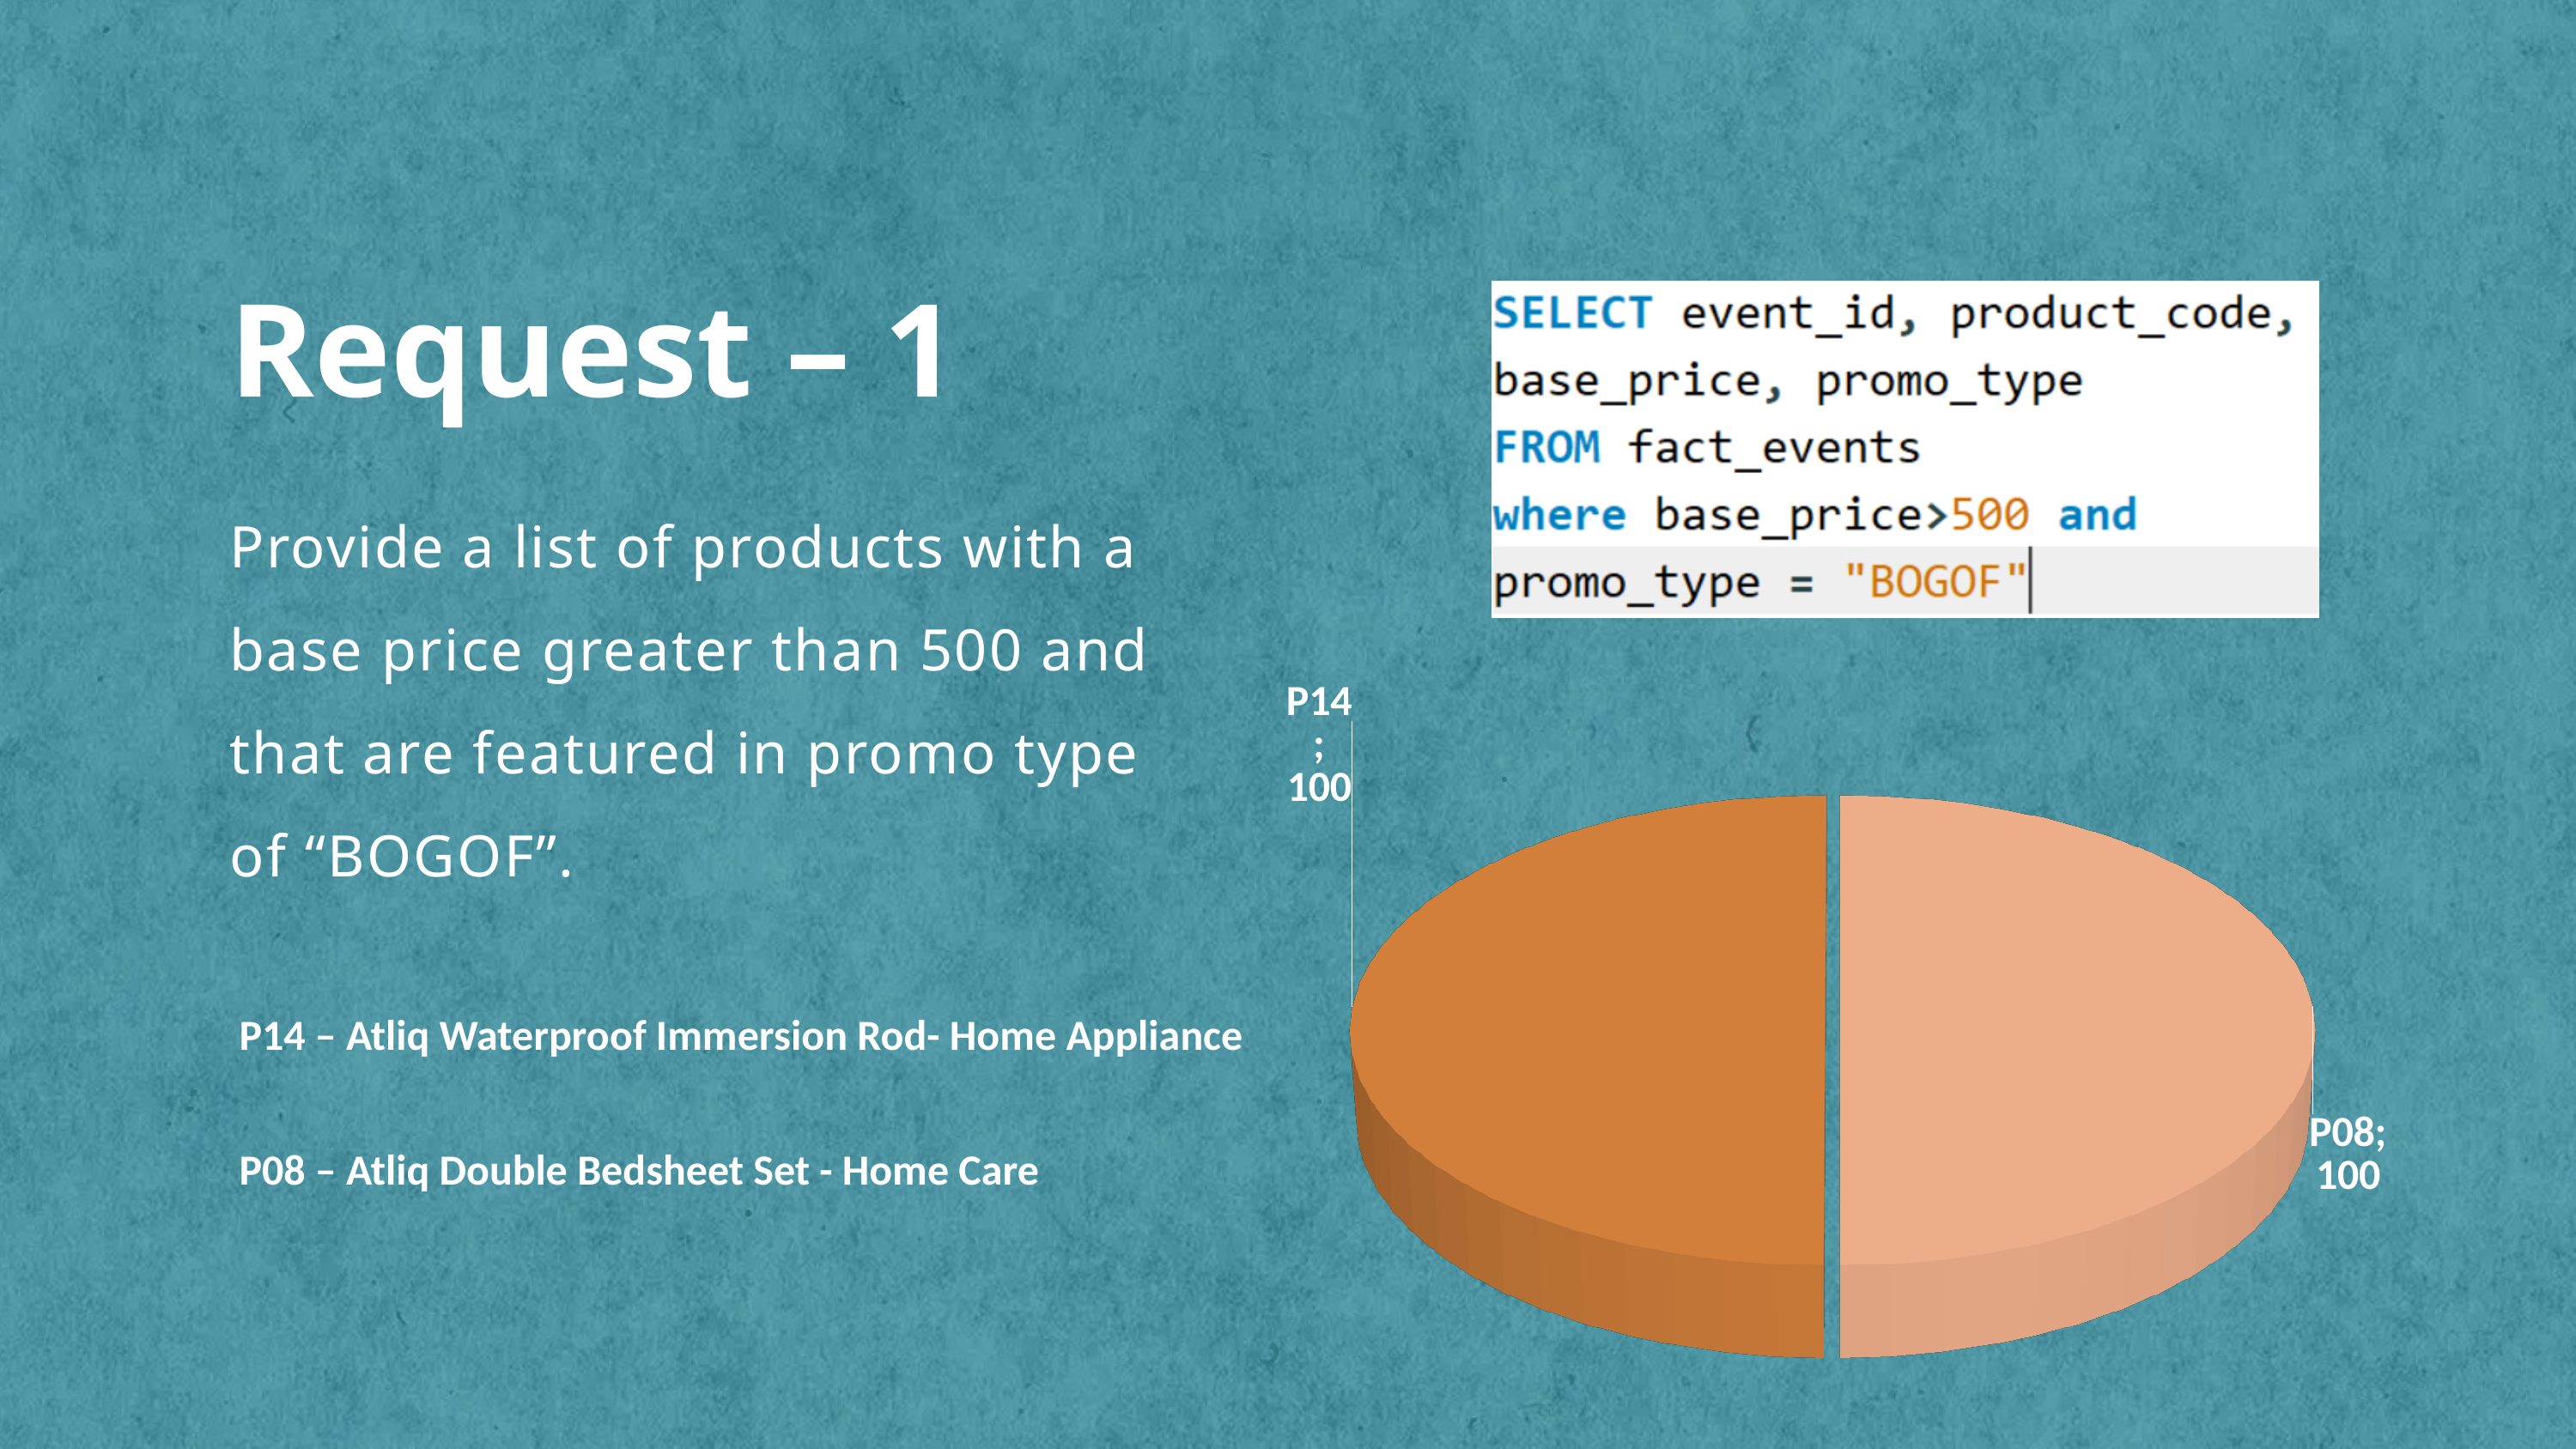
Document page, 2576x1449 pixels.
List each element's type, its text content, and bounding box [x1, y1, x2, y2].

text_box P14 – Atliq Waterproof Immersion Rod- Home Appliance [226, 1001, 1245, 1065]
picture [1492, 281, 2319, 619]
chart [1250, 682, 2407, 1384]
text_box Request – 1 [229, 264, 1162, 423]
text_box Provide a list of products with a base price greater than 500 and that are featured in promo type of “BOGOF”. [229, 476, 1162, 888]
text_box P08 – Atliq Double Bedsheet Set - Home Care [226, 1136, 1245, 1200]
text_box [0, 0, 2576, 1449]
